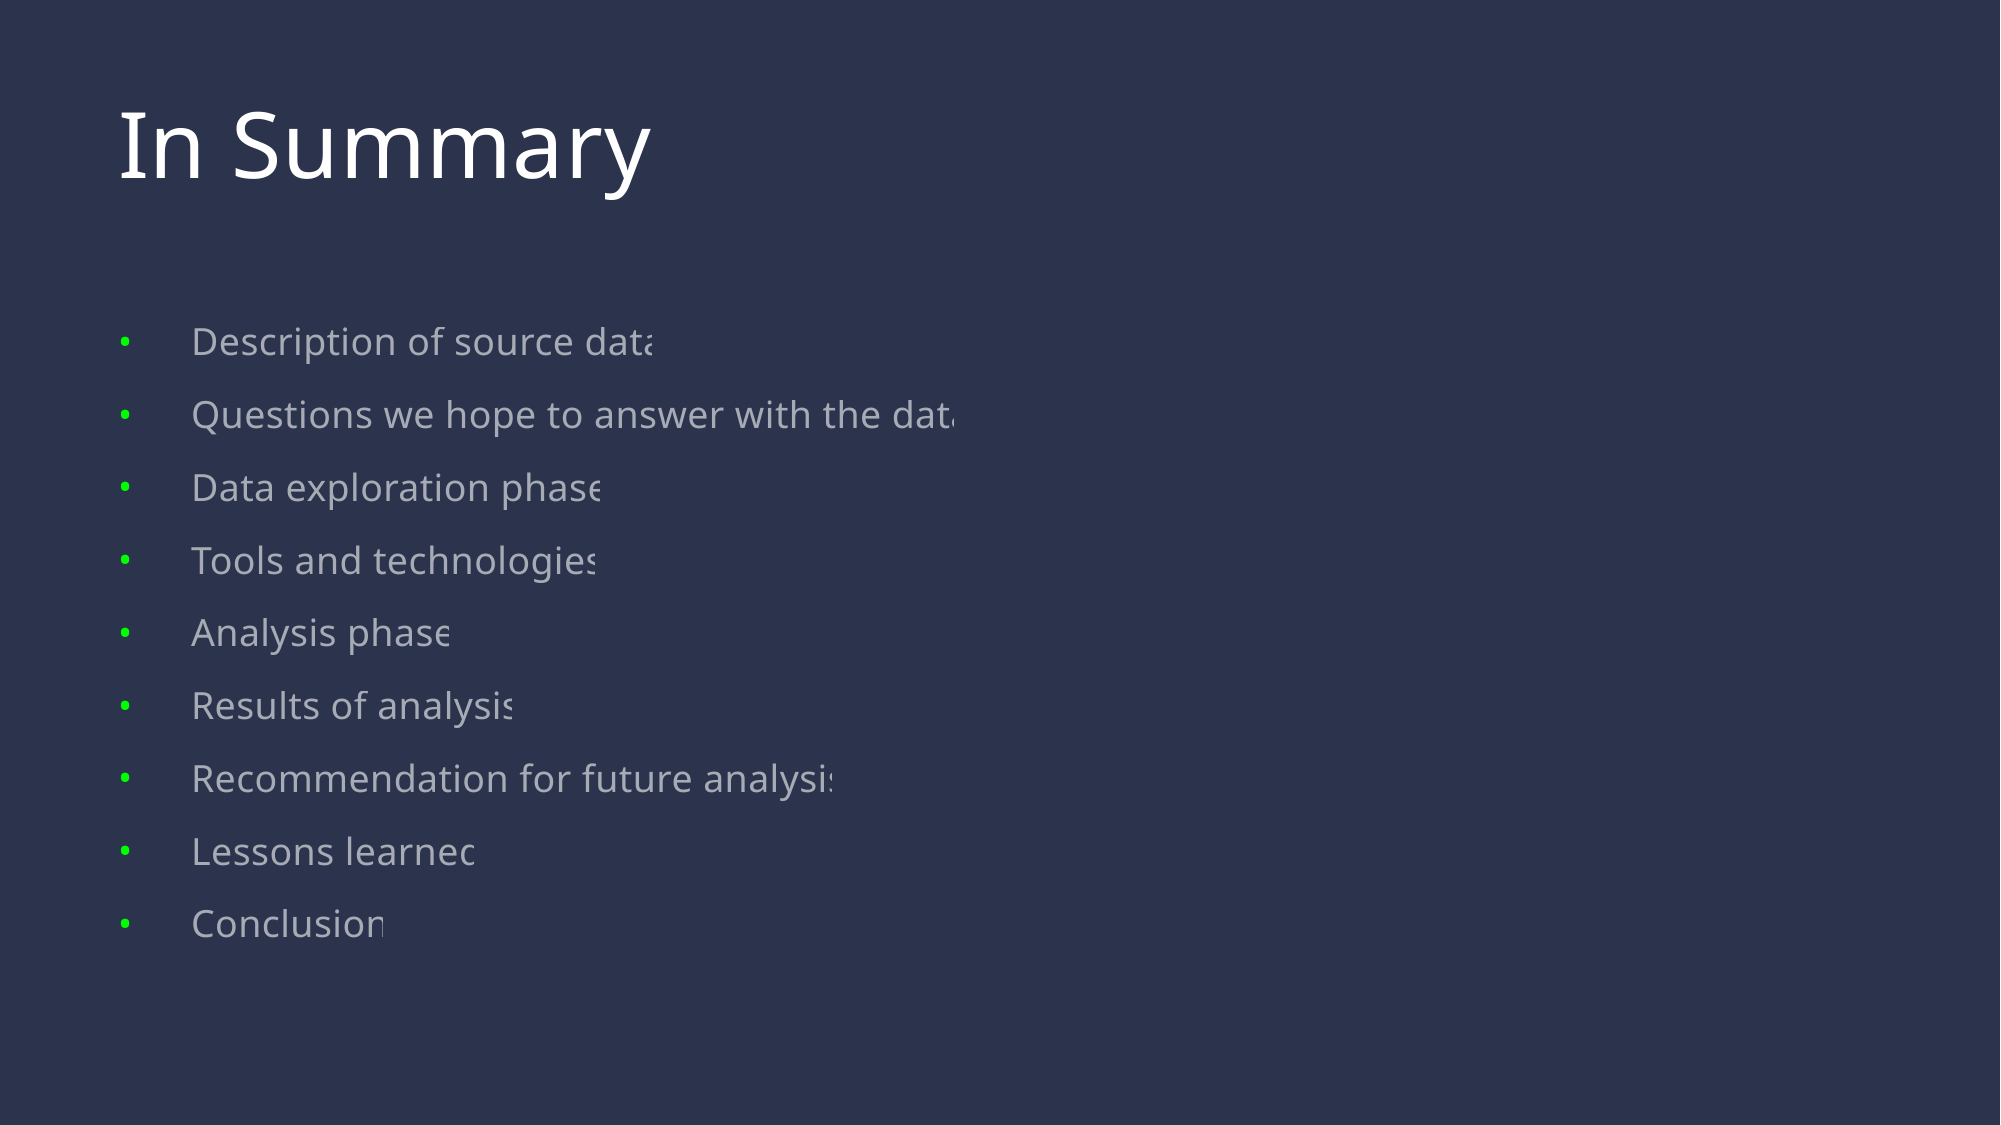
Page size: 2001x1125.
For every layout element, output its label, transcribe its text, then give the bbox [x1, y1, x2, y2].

title In Summary [118, 101, 1878, 309]
list Description of source data Questions we hope to answer with the data Data exploration phase Tools and technologies Analysis phase Results of analysis Recommendation for future analysis Lessons learned Conclusion [118, 309, 1878, 947]
